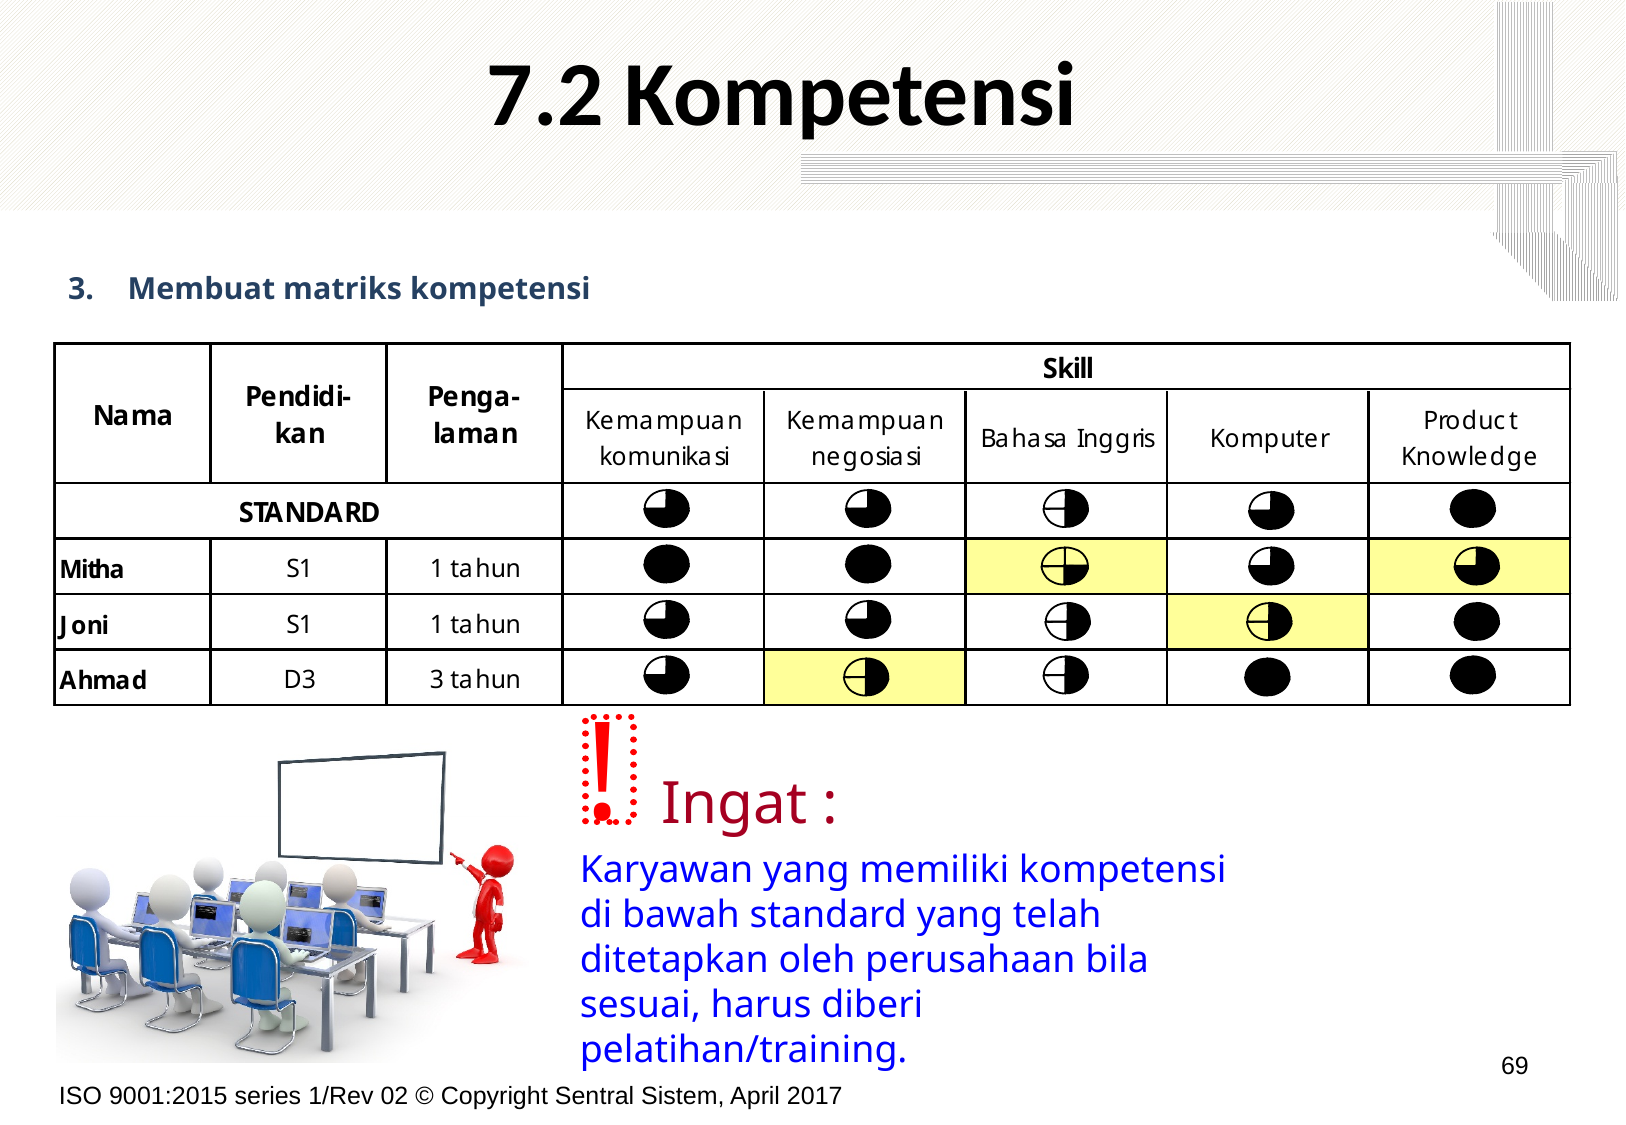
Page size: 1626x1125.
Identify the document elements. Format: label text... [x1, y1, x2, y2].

picture [53, 341, 1572, 707]
text_box [1564, 175, 1579, 184]
footer ISO 9001:2015 series 1/Rev 02 © Copyright Sentral Sistem, April 2017 [44, 1072, 943, 1125]
text_box [1488, 230, 1556, 305]
slide_number 69 [1164, 1042, 1544, 1103]
text_box [1552, 229, 1622, 304]
text_box [1319, 120, 1586, 175]
text_box Ingat : [649, 757, 896, 843]
text_box 7.2 Kompetensi [471, 19, 1108, 172]
text_box [1556, 0, 1625, 212]
text_box [1492, 0, 1556, 120]
text_box [1561, 153, 1620, 186]
text_box [1492, 185, 1556, 230]
text_box Karyawan yang memiliki kompetensi di bawah standard yang telah ditetapkan oleh perusahaan bila sesuai, harus diberi pelatihan/training. [565, 837, 1252, 1077]
picture [56, 743, 530, 1063]
text_box Membuat matriks kompetensi [53, 261, 1110, 314]
text_box [0, 0, 1492, 212]
text_box [1586, 149, 1620, 172]
text_box [1560, 184, 1620, 297]
text_box [799, 149, 1564, 185]
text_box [576, 687, 644, 852]
